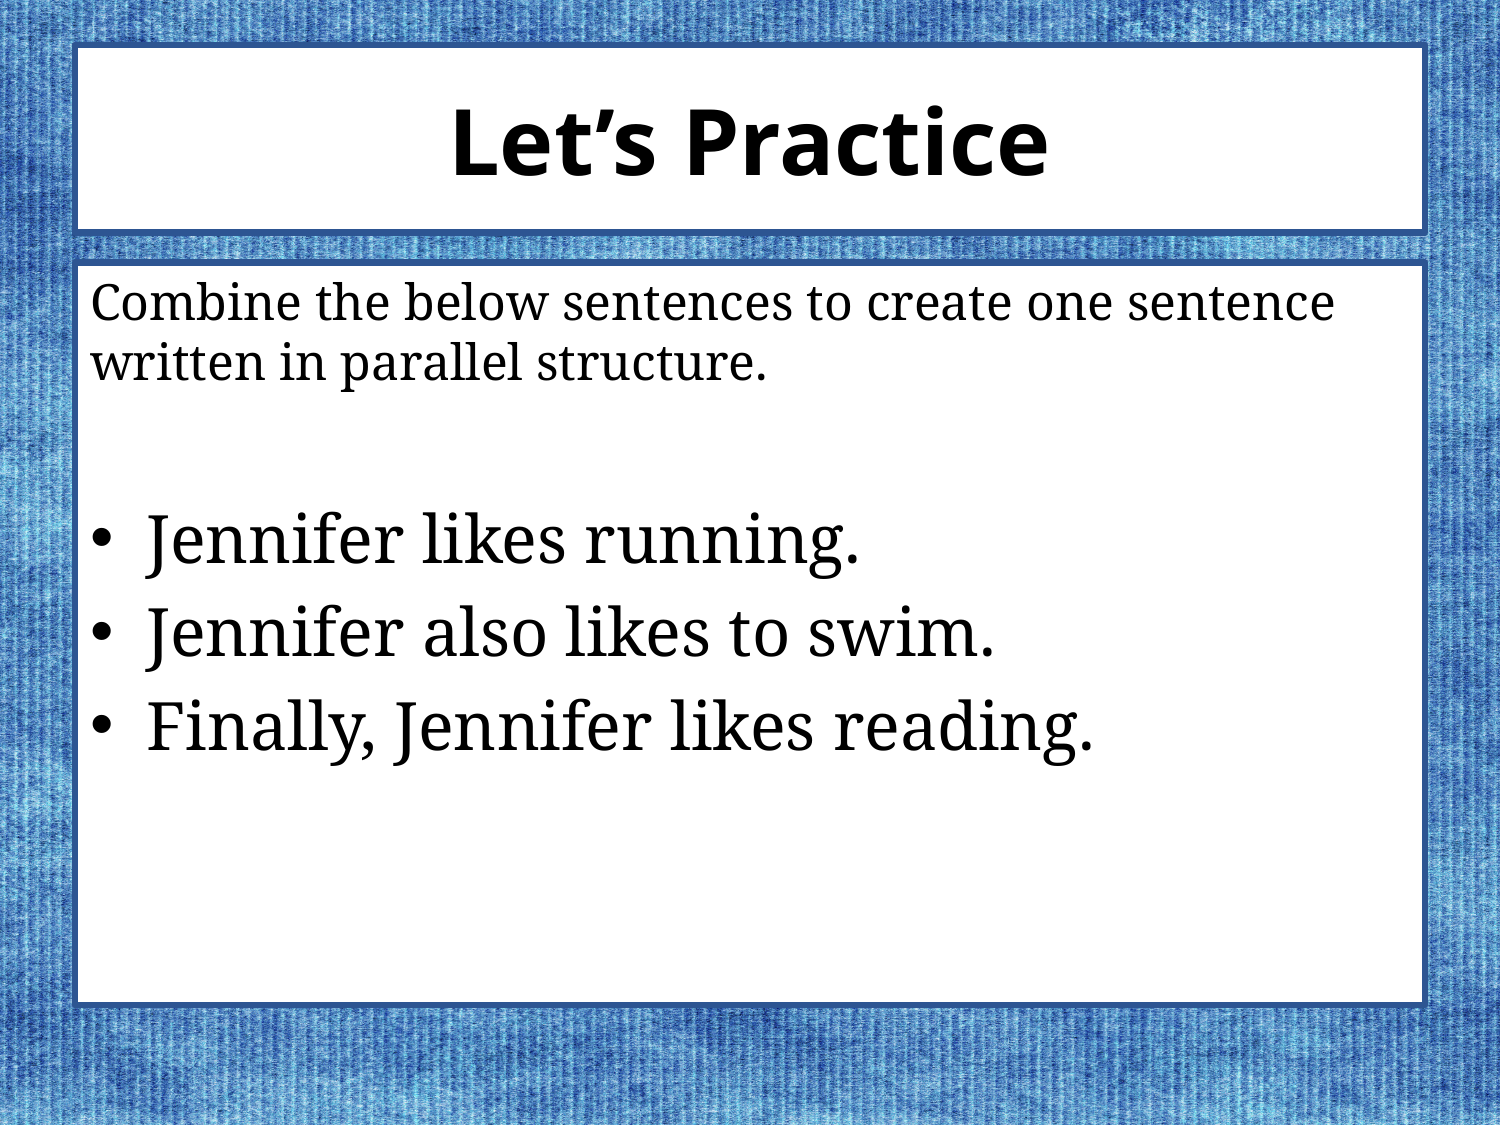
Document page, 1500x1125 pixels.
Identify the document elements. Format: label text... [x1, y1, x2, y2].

title Let’s Practice [72, 42, 1428, 236]
list Combine the below sentences to create one sentence written in parallel structure. Jennifer likes running. Jennifer also likes to swim. Finally, Jennifer likes reading. [72, 259, 1428, 1008]
picture [0, 0, 1500, 1125]
